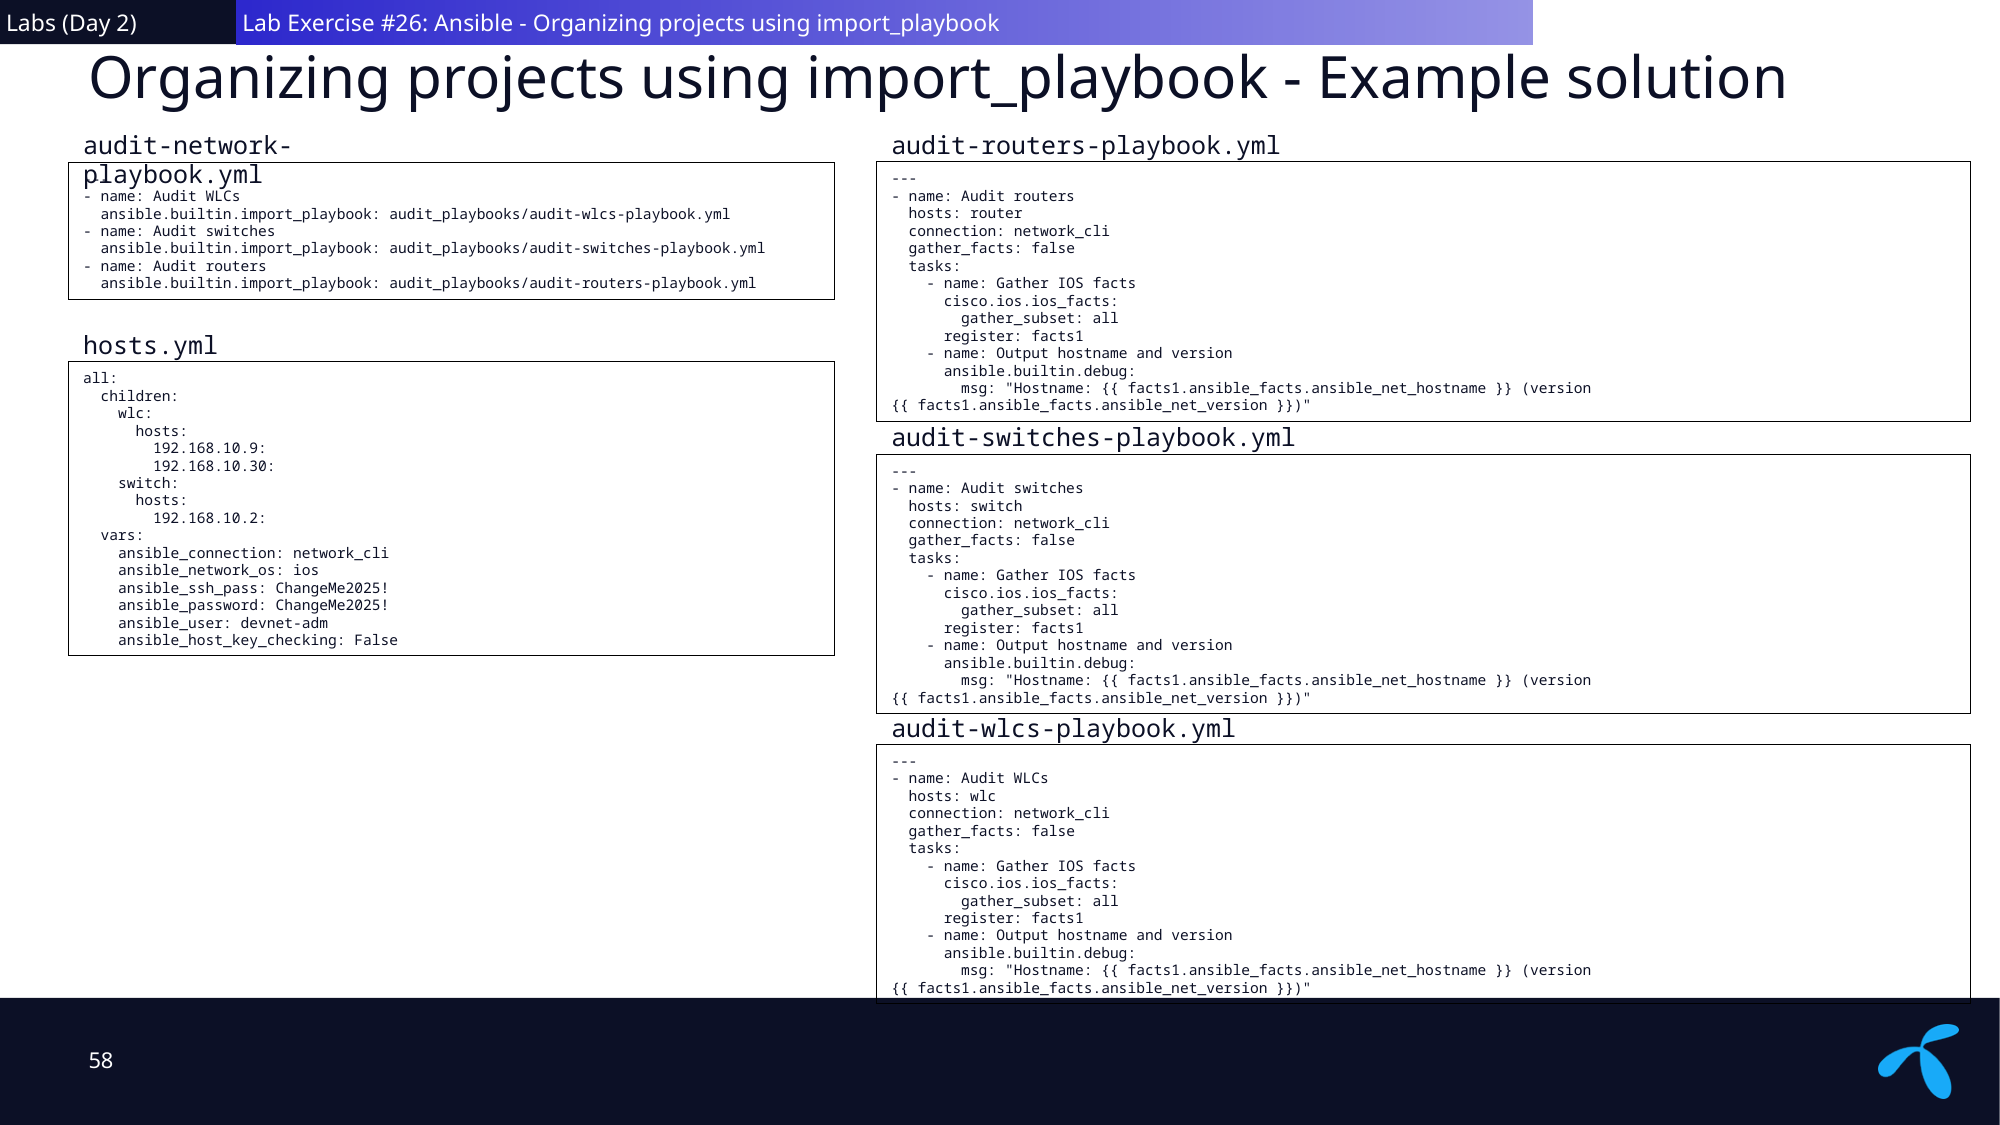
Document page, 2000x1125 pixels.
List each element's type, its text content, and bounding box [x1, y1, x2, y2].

text_box --- - name: Audit WLCs hosts: wlc connection: network_cli gather_facts: false tasks: - name: Gather IOS facts cisco.ios.ios_facts: gather_subset: all register: facts1 - name: Output hostname and version ansible.builtin.debug: msg: "Hostname: {{ facts1.ansible_facts.ansible_net_hostname }} (version {{ facts1.ansible_facts.ansible_net_version }})" [876, 744, 1971, 1004]
text_box --- - name: Audit WLCs ansible.builtin.import_playbook: audit_playbooks/audit-wlcs-playbook.yml - name: Audit switches ansible.builtin.import_playbook: audit_playbooks/audit-switches-playbook.yml - name: Audit routers ansible.builtin.import_playbook: audit_playbooks/audit-routers-playbook.yml [68, 162, 835, 300]
text_box hosts.yml [68, 322, 556, 367]
text_box audit-routers-playbook.yml [876, 122, 1364, 167]
text_box audit-switches-playbook.yml [876, 414, 1364, 460]
text_box Lab Exercise #26: Ansible - Organizing projects using import_playbook [236, 0, 1533, 45]
slide_number 58 [88, 1024, 237, 1099]
text_box all: children: wlc: hosts: 192.168.10.9: 192.168.10.30: switch: hosts: 192.168.10.2: vars: ansible_connection: network_cli ansible_network_os: ios ansible_ssh_pass: ChangeMe2025! ansible_password: ChangeMe2025! ansible_user: devnet-adm ansible_host_key_checking: False [68, 361, 835, 656]
footer Labs (Day 2) [0, 0, 236, 45]
text_box audit-wlcs-playbook.yml [876, 704, 1364, 750]
text_box --- - name: Audit routers hosts: router connection: network_cli gather_facts: false tasks: - name: Gather IOS facts cisco.ios.ios_facts: gather_subset: all register: facts1 - name: Output hostname and version ansible.builtin.debug: msg: "Hostname: {{ facts1.ansible_facts.ansible_net_hostname }} (version {{ facts1.ansible_facts.ansible_net_version }})" [876, 161, 1971, 422]
picture [1878, 1024, 1959, 1099]
title Organizing projects using import_playbook - Example solution [88, 35, 1956, 125]
text_box audit-network-playbook.yml [68, 121, 477, 197]
text_box --- - name: Audit switches hosts: switch connection: network_cli gather_facts: false tasks: - name: Gather IOS facts cisco.ios.ios_facts: gather_subset: all register: facts1 - name: Output hostname and version ansible.builtin.debug: msg: "Hostname: {{ facts1.ansible_facts.ansible_net_hostname }} (version {{ facts1.ansible_facts.ansible_net_version }})" [876, 454, 1971, 714]
